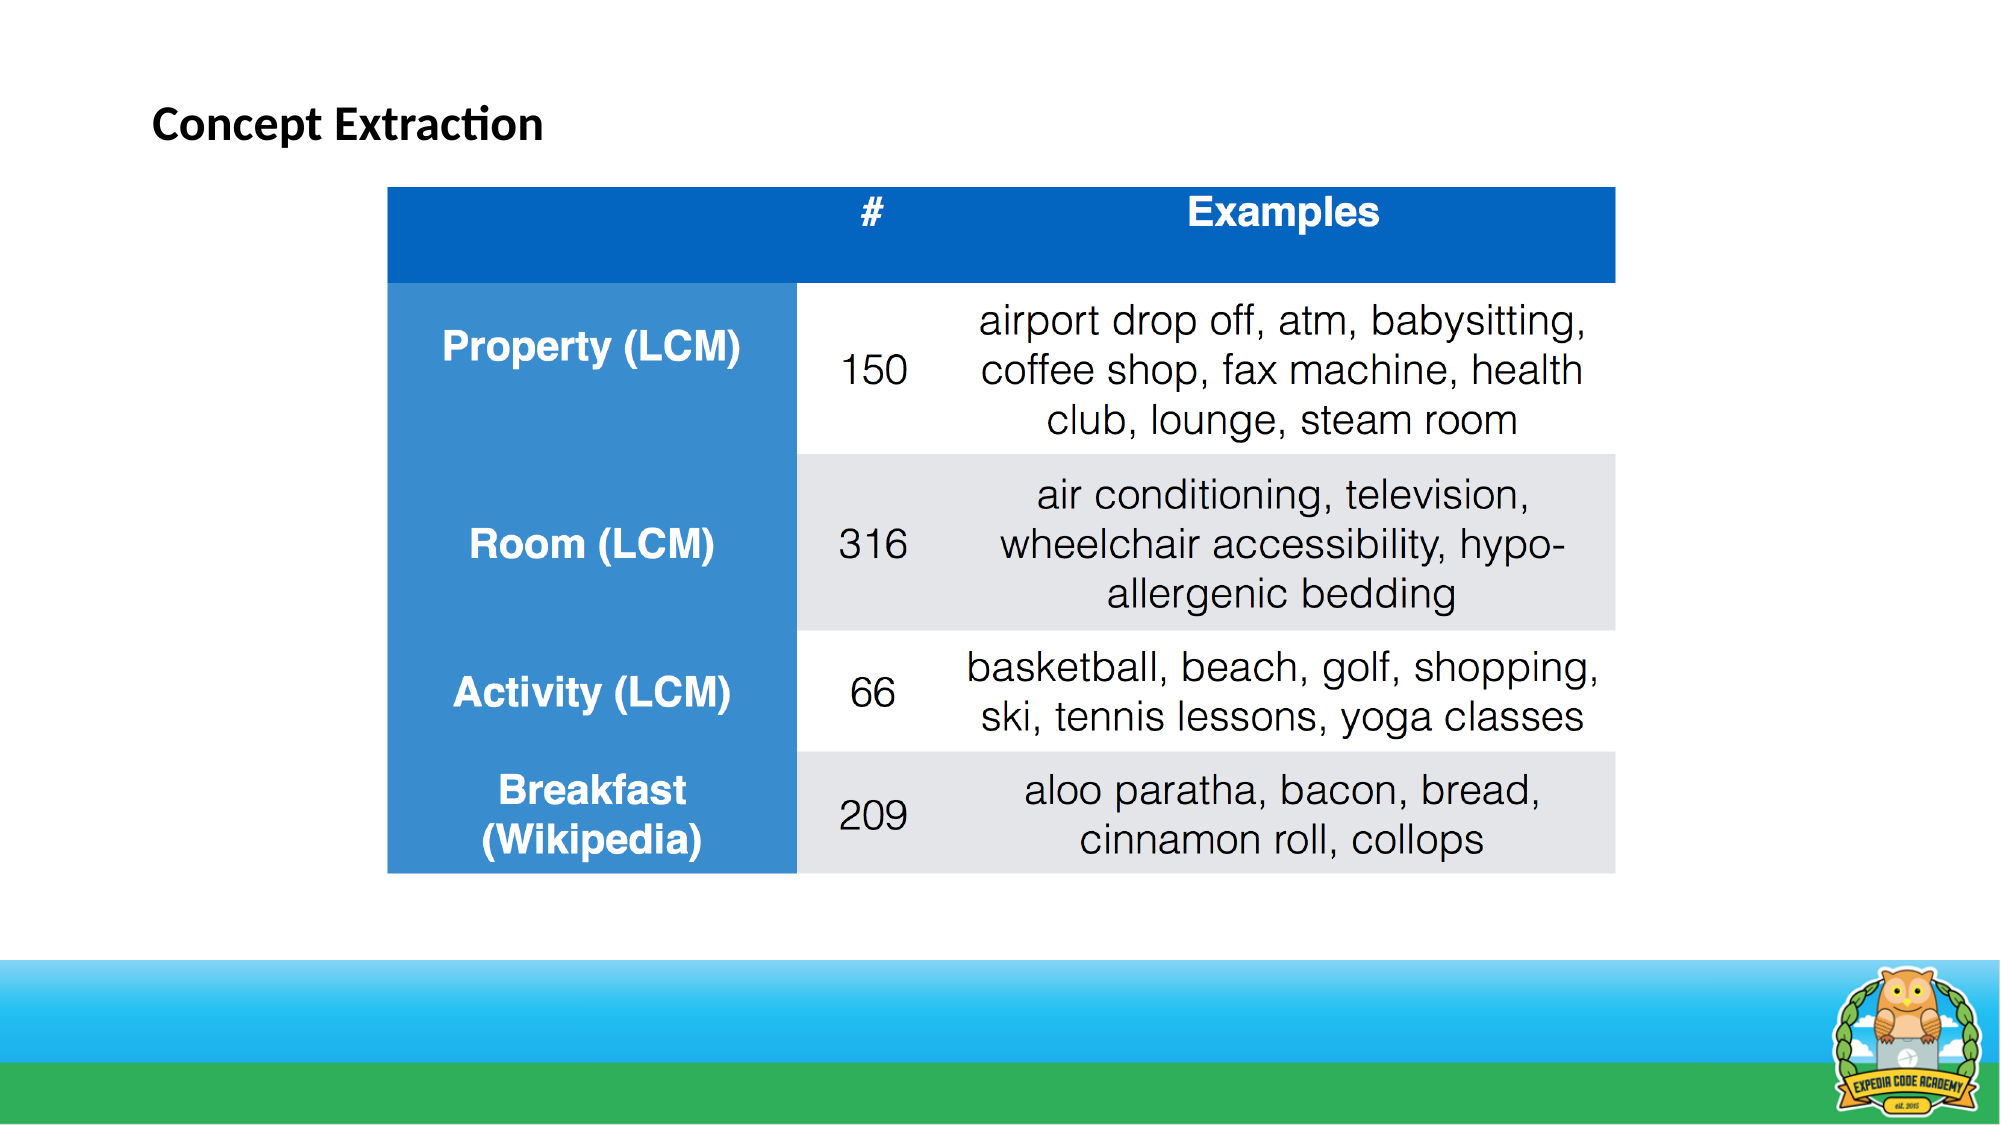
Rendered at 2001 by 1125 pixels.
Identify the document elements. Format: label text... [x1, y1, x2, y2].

title Concept Extraction [137, 59, 1661, 188]
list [325, 187, 1661, 902]
picture [0, 960, 2000, 1125]
